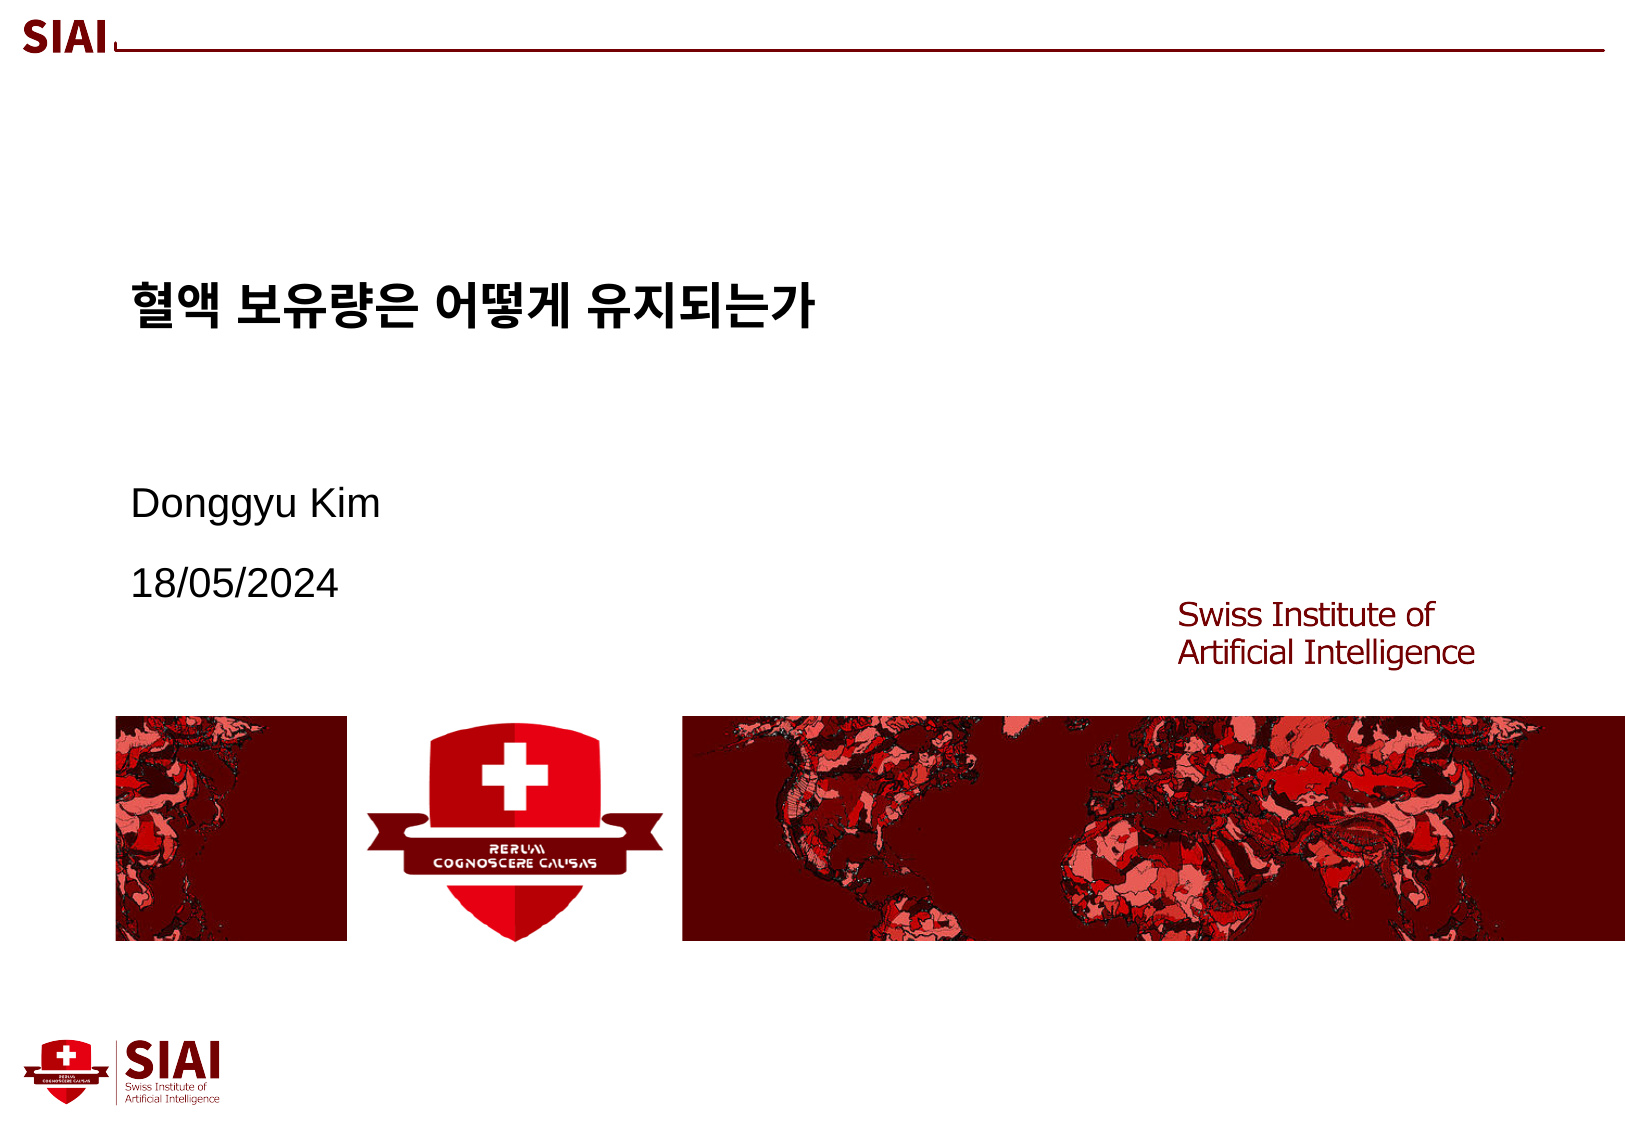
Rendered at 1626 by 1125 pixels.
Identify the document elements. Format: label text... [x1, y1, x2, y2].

picture [21, 19, 108, 55]
list 18/05/2024 [115, 558, 1604, 610]
picture [19, 1034, 226, 1111]
picture [682, 716, 1625, 941]
list 혈액 보유량은 어떻게 유지되는가 [115, 273, 1604, 355]
picture [1165, 610, 1495, 681]
list Donggyu Kim [115, 478, 1604, 530]
picture [365, 704, 664, 964]
picture [115, 716, 347, 941]
